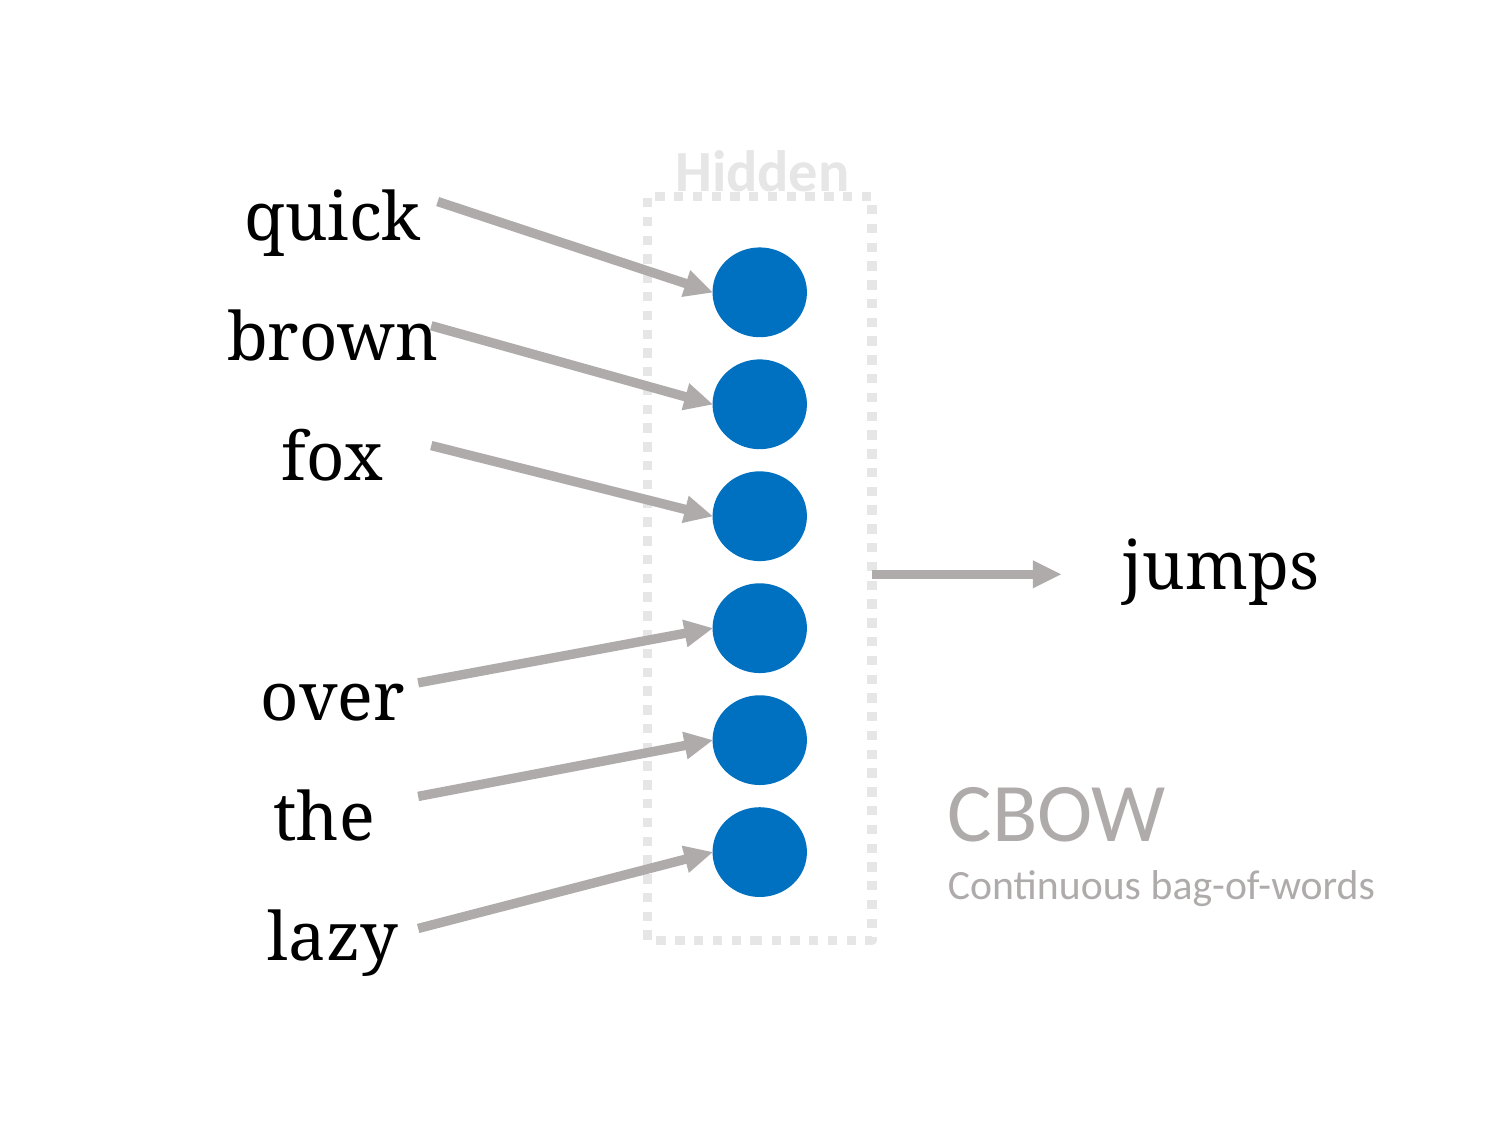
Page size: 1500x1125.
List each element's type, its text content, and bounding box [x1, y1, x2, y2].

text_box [418, 201, 648, 929]
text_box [647, 125, 878, 941]
text_box quick brown fox over the lazy [182, 126, 484, 981]
text_box CBOW Continuous bag-of-words [933, 750, 1436, 916]
text_box jumps [1107, 515, 1334, 610]
